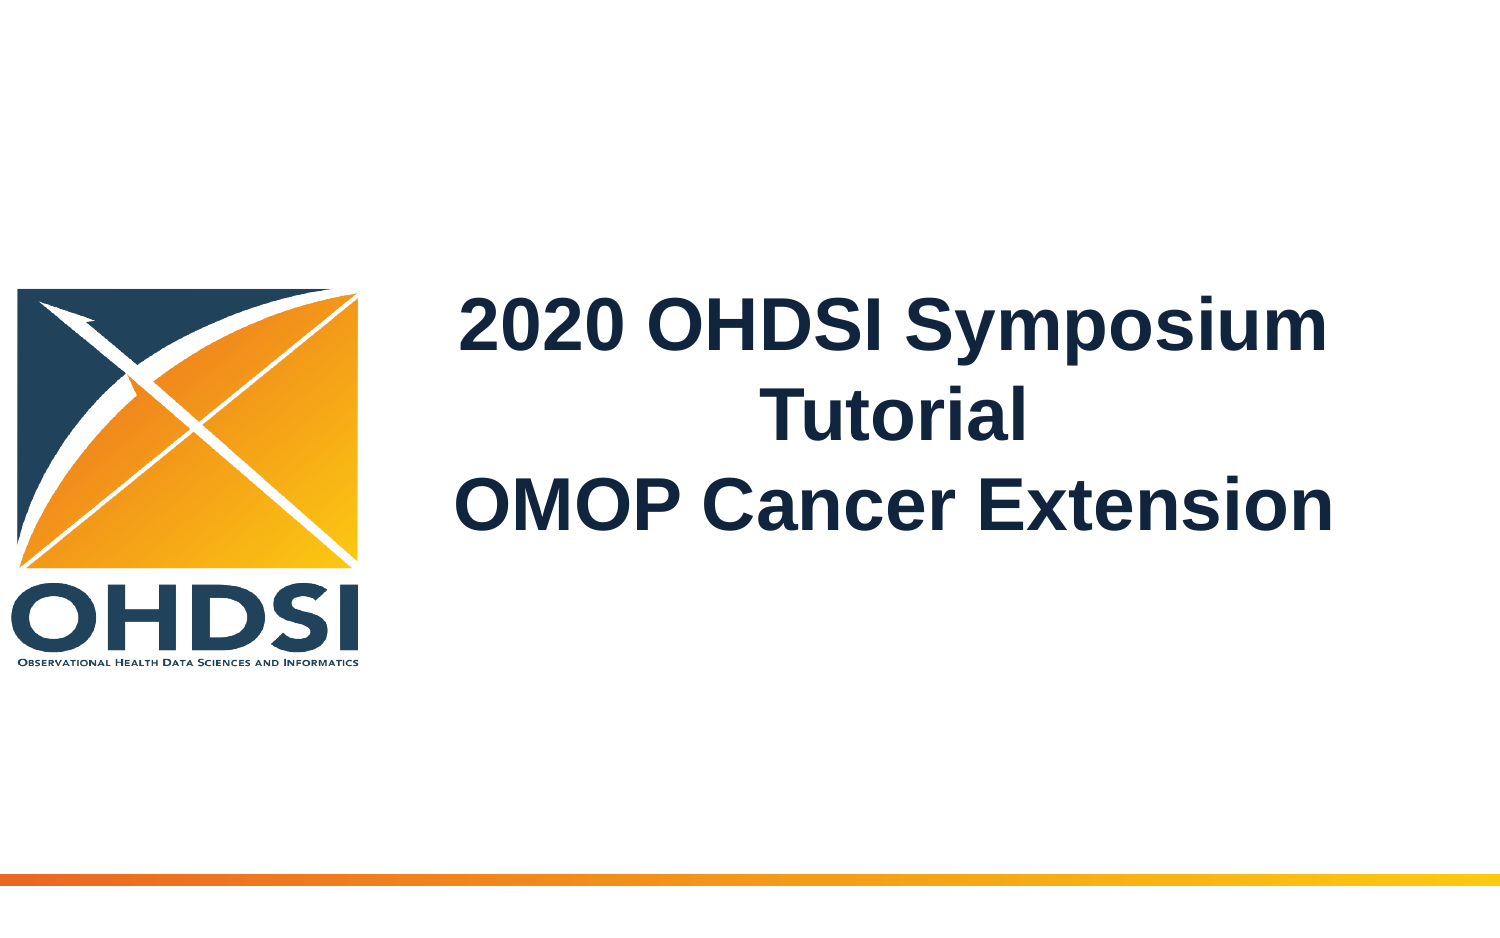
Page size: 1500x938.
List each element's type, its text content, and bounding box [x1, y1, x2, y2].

title 2020 OHDSI Symposium Tutorial OMOP Cancer Extension [426, 267, 1363, 687]
picture [0, 256, 403, 698]
